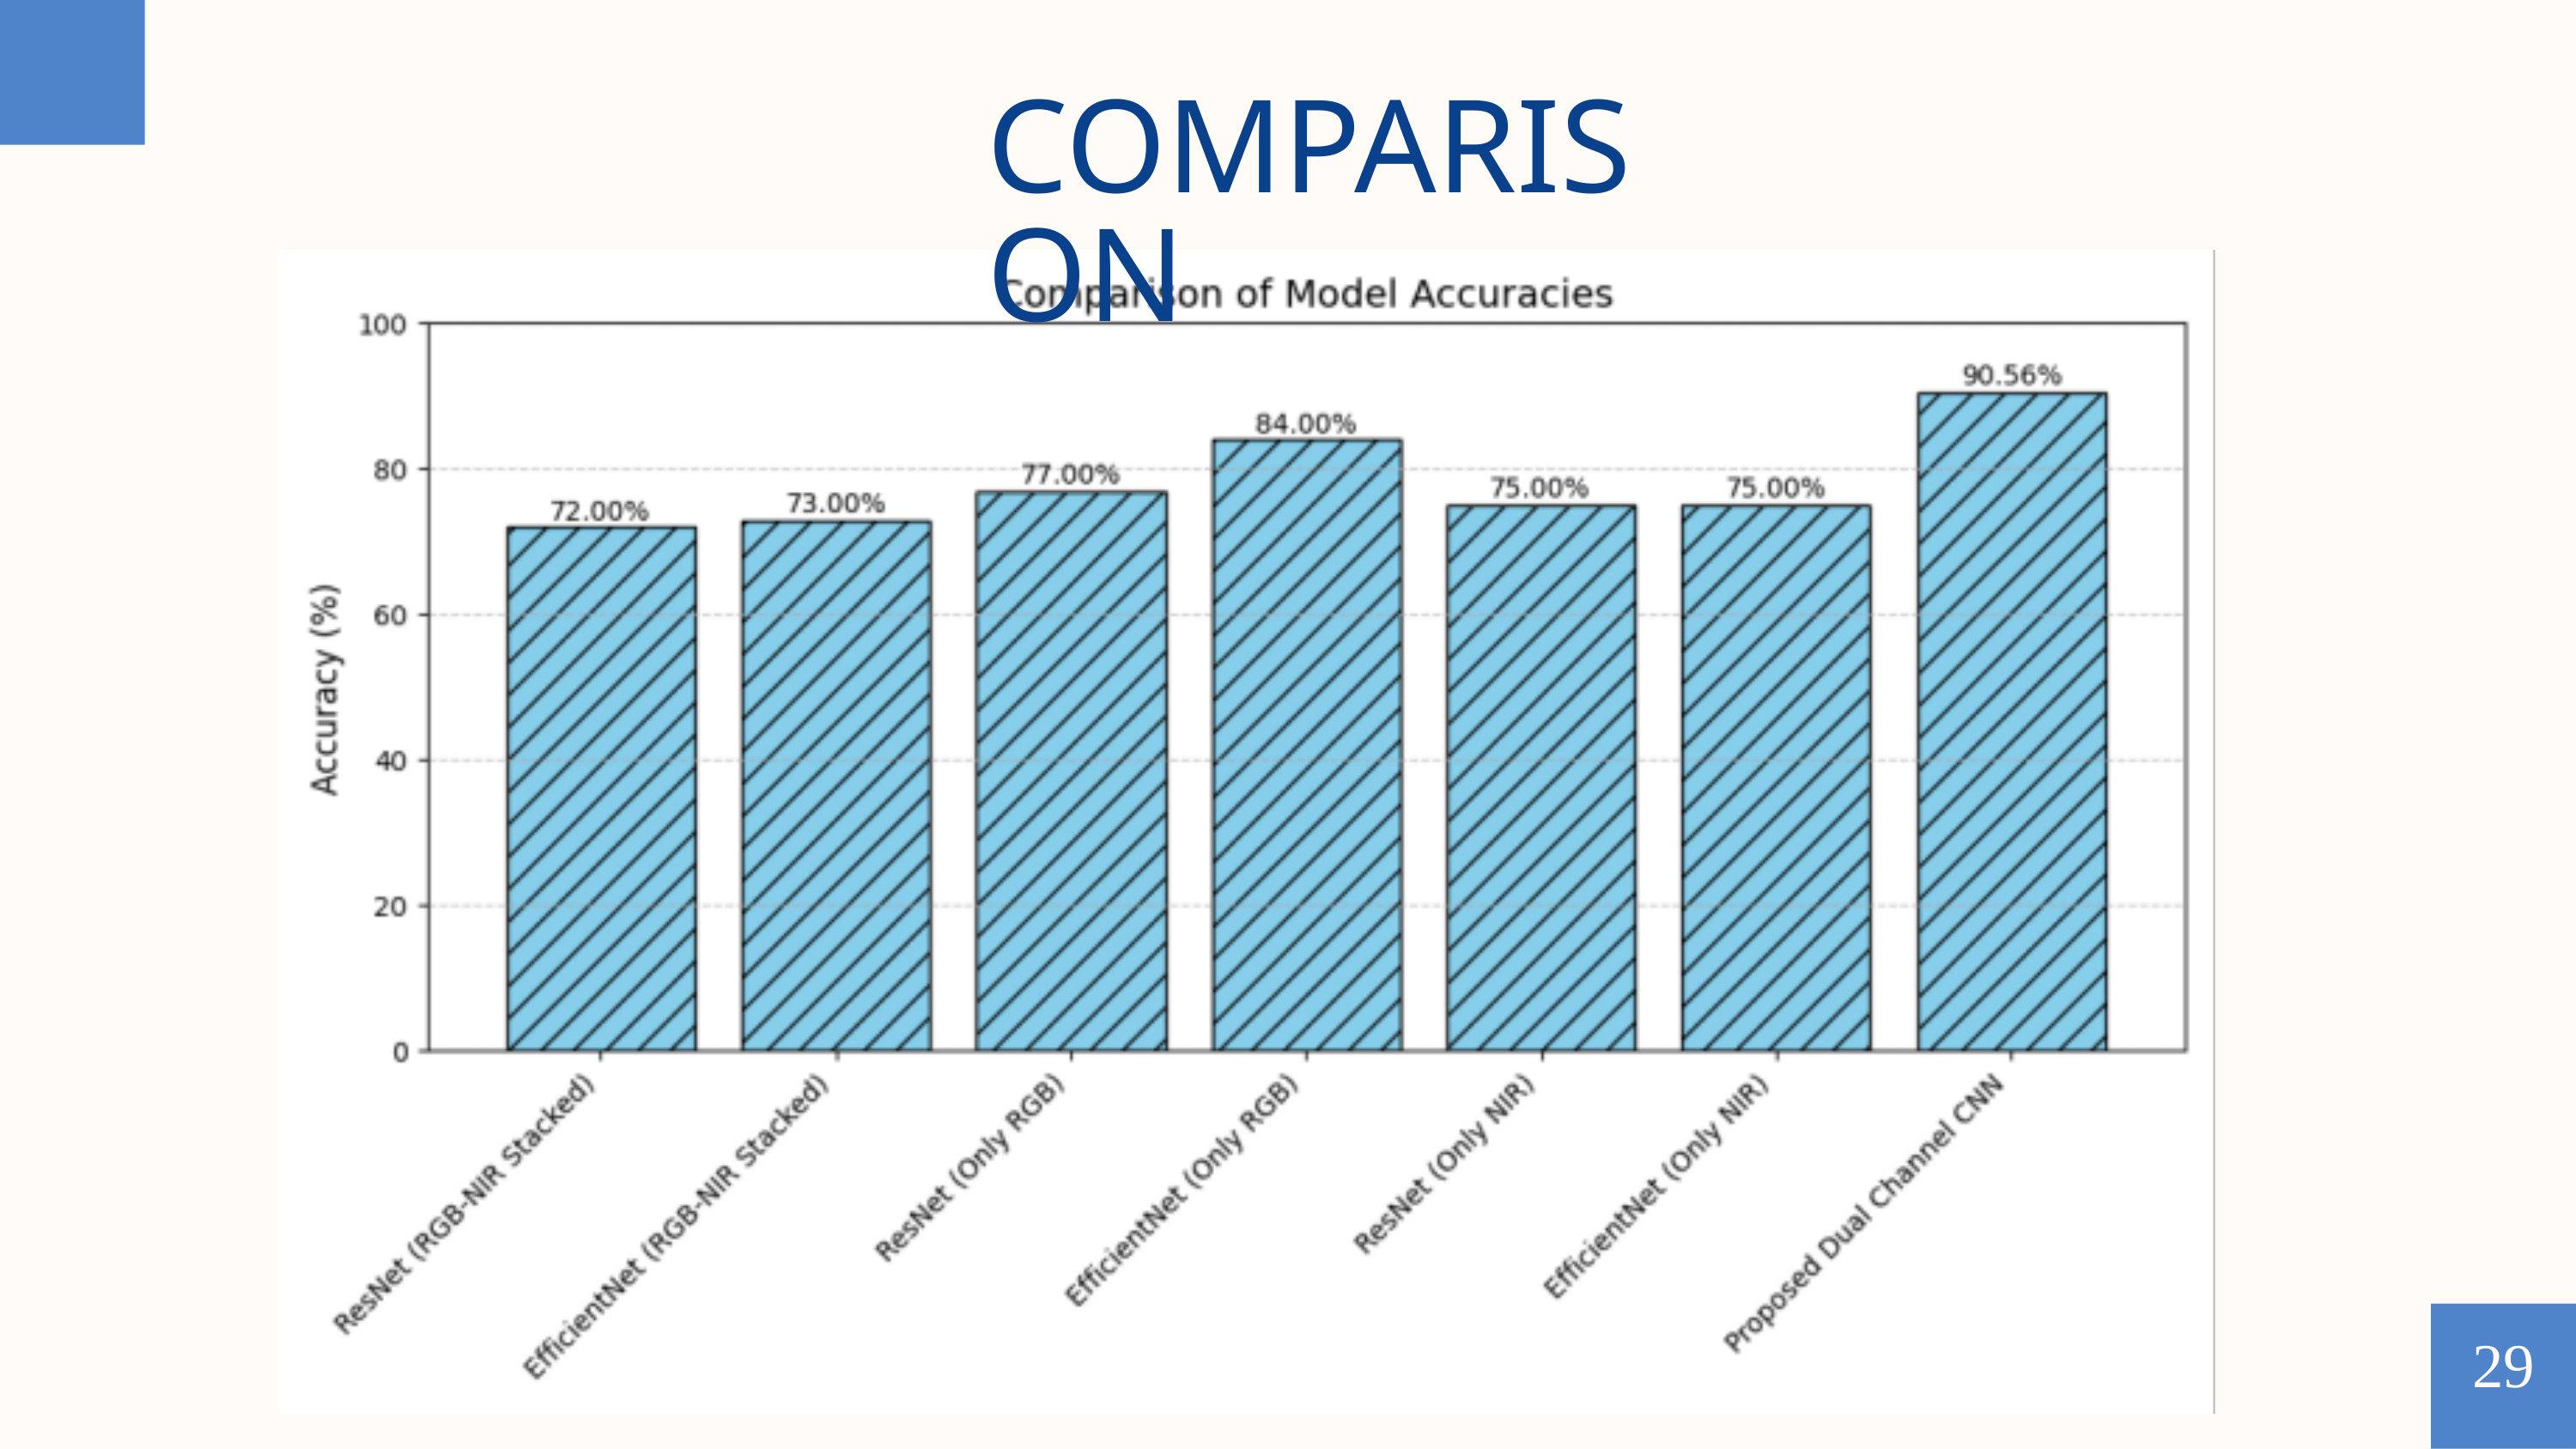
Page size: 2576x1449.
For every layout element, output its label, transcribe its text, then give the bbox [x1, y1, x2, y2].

text_box COMPARISON [987, 89, 1660, 348]
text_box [2430, 1303, 2576, 1449]
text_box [0, 0, 145, 145]
text_box [277, 250, 2218, 1414]
